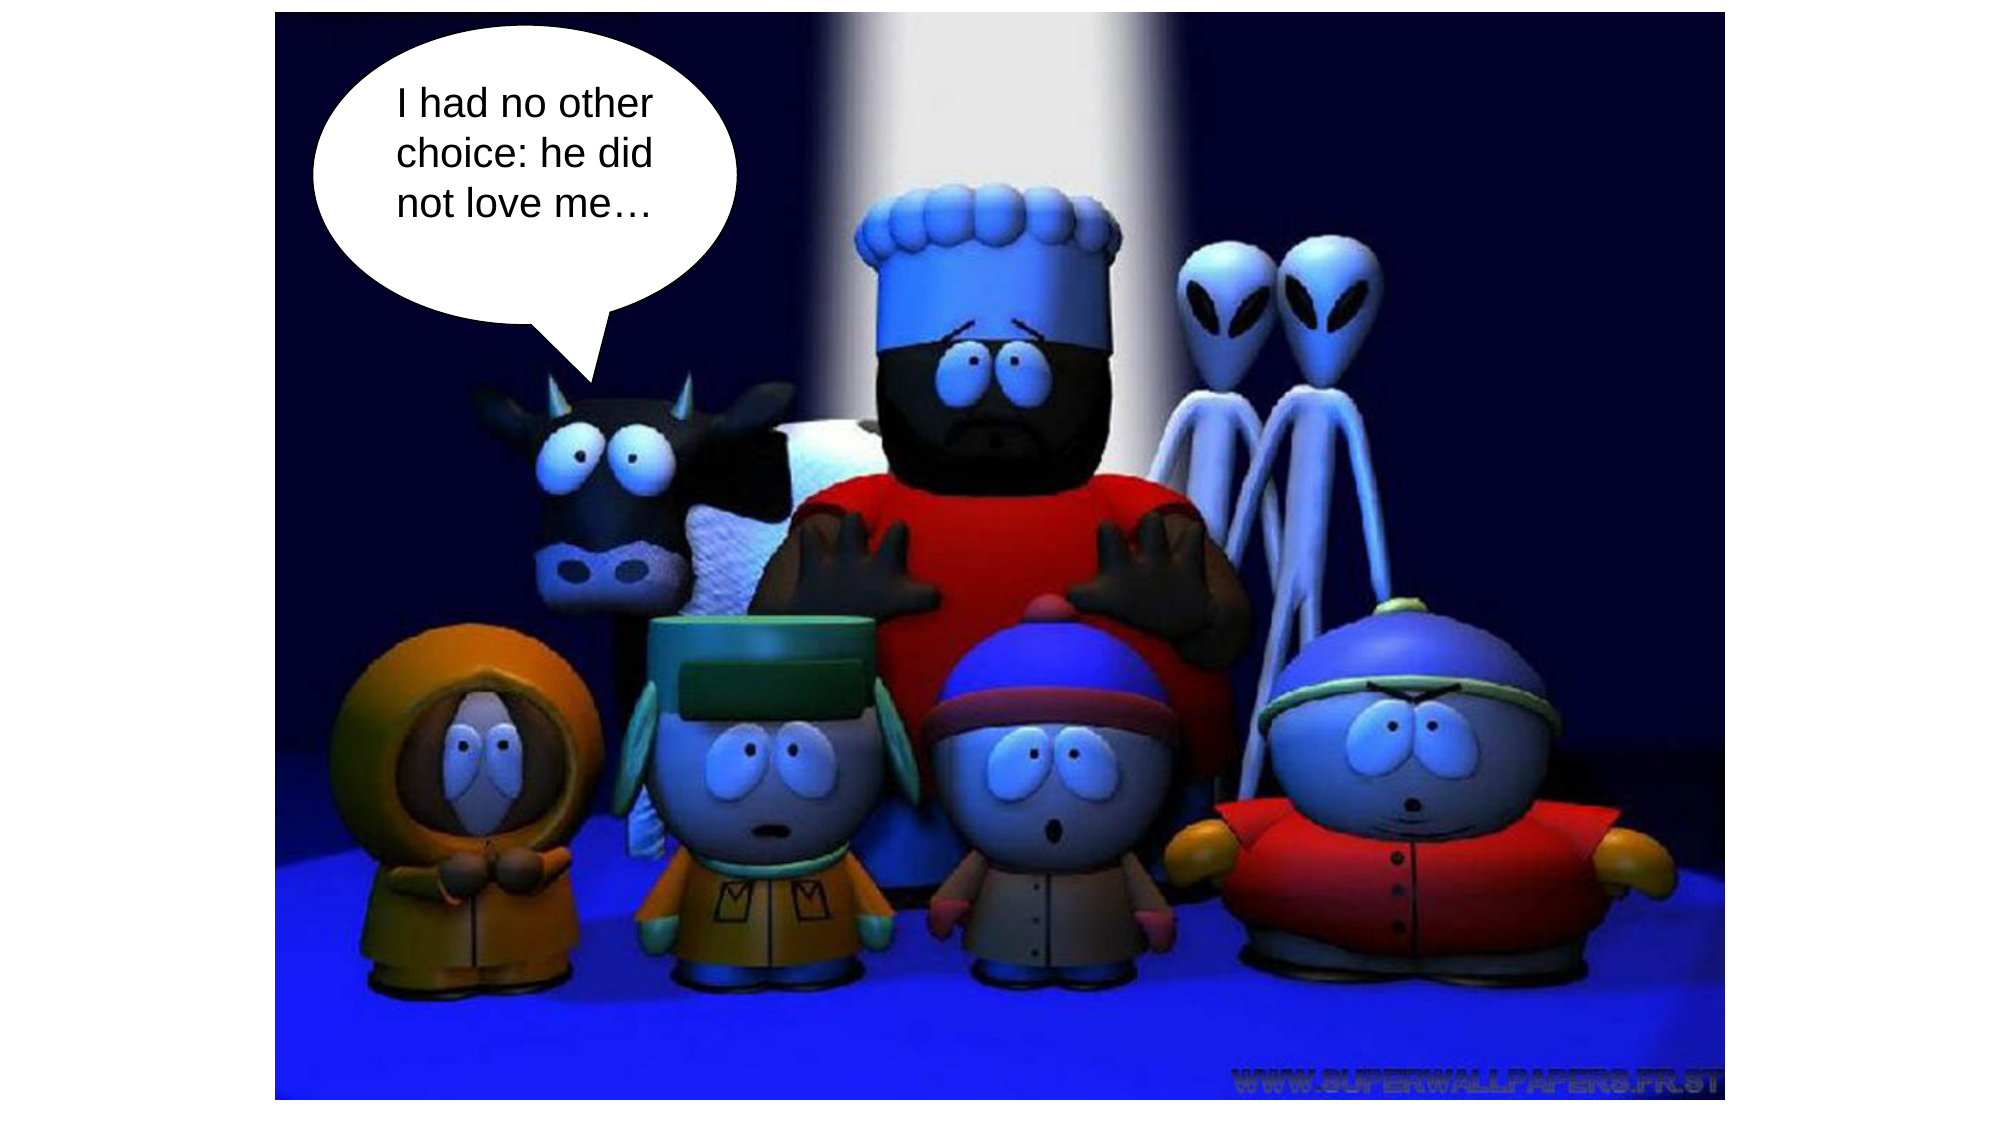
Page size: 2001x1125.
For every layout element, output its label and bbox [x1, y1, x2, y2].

picture [274, 12, 1725, 1100]
